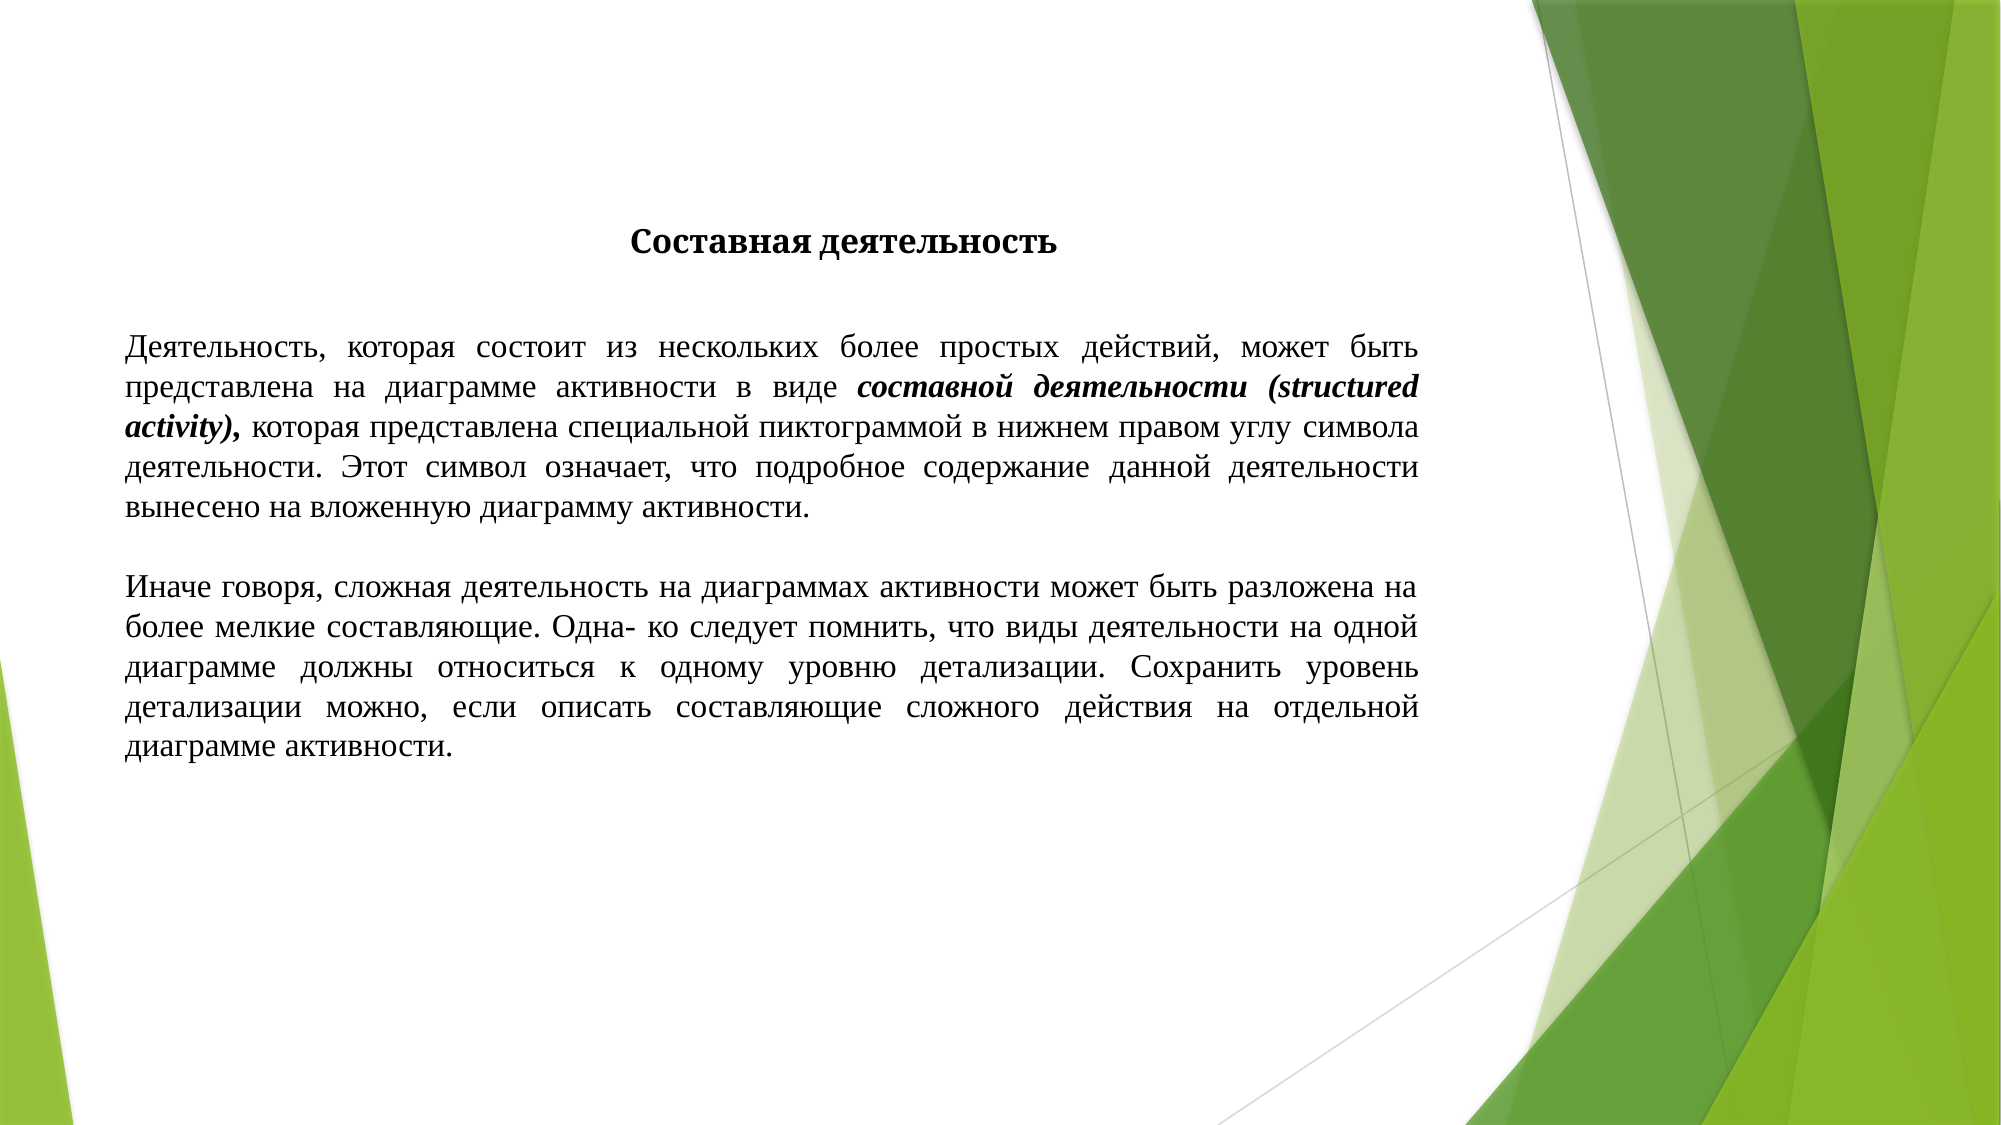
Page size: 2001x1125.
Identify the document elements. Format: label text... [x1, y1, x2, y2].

text_box Составная деятельность Деятельность, которая состоит из нескольких более простых действий, может быть представлена на диаграмме активности в виде составной деятельности (structured activity), которая представлена специальной пиктограммой в нижнем правом углу символа деятельности. Этот символ означает, что подробное содержание данной деятельности вынесено на вложенную диаграмму активности. Иначе говоря, сложная деятельность на диаграммах активности может быть разложена на более мелкие составляющие. Одна- ко следует помнить, что виды деятельности на одной диаграмме должны относиться к одному уровню детализации. Сохранить уровень детализации можно, если описать составляющие сложного действия на отдельной диаграмме активности. [87, 212, 1450, 771]
